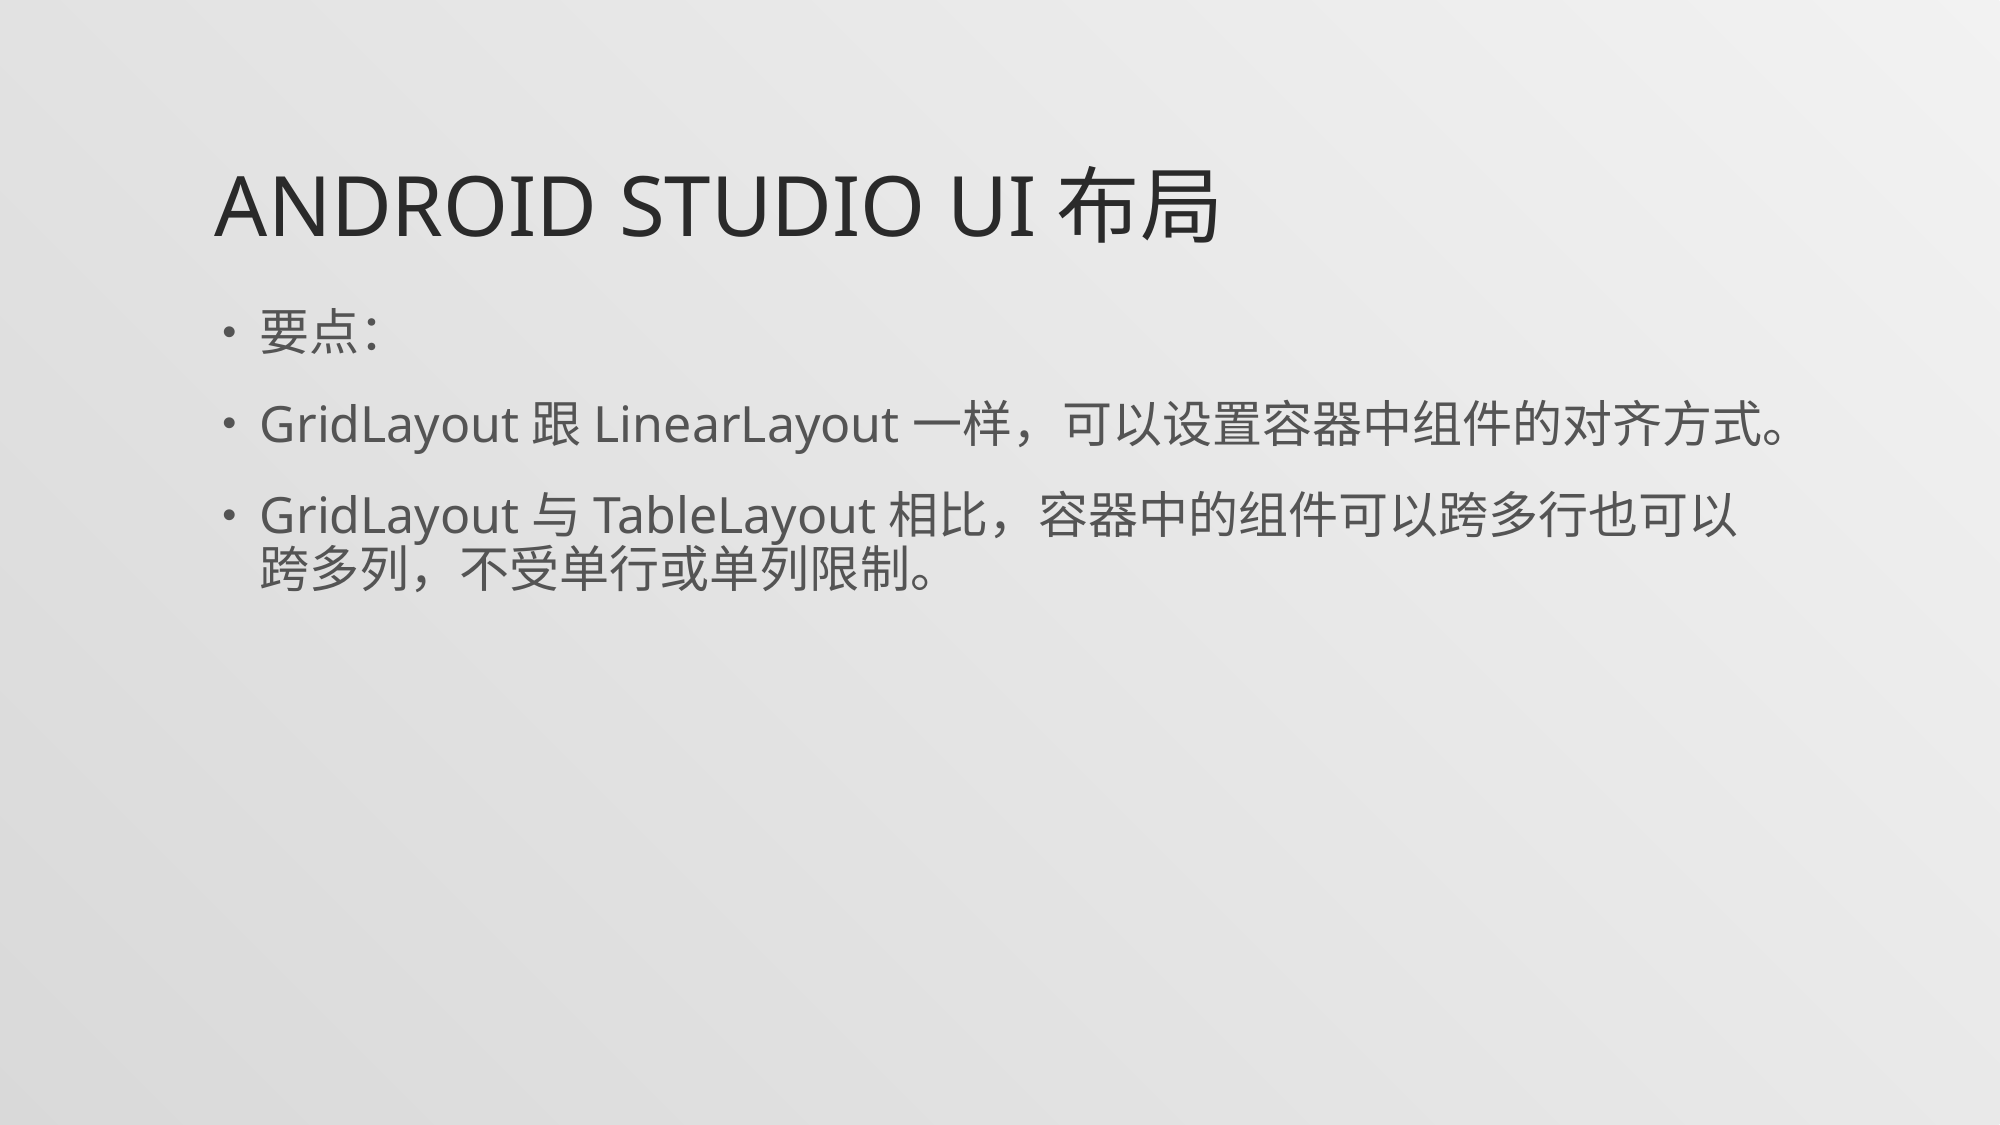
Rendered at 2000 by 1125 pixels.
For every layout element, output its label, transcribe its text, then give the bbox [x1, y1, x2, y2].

list 要点： GridLayout跟LinearLayout一样，可以设置容器中组件的对齐方式。 GridLayout与TableLayout相比，容器中的组件可以跨多行也可以跨多列，不受单行或单列限制。 [199, 299, 1800, 1013]
title Android studio UI布局 [199, 45, 1800, 263]
